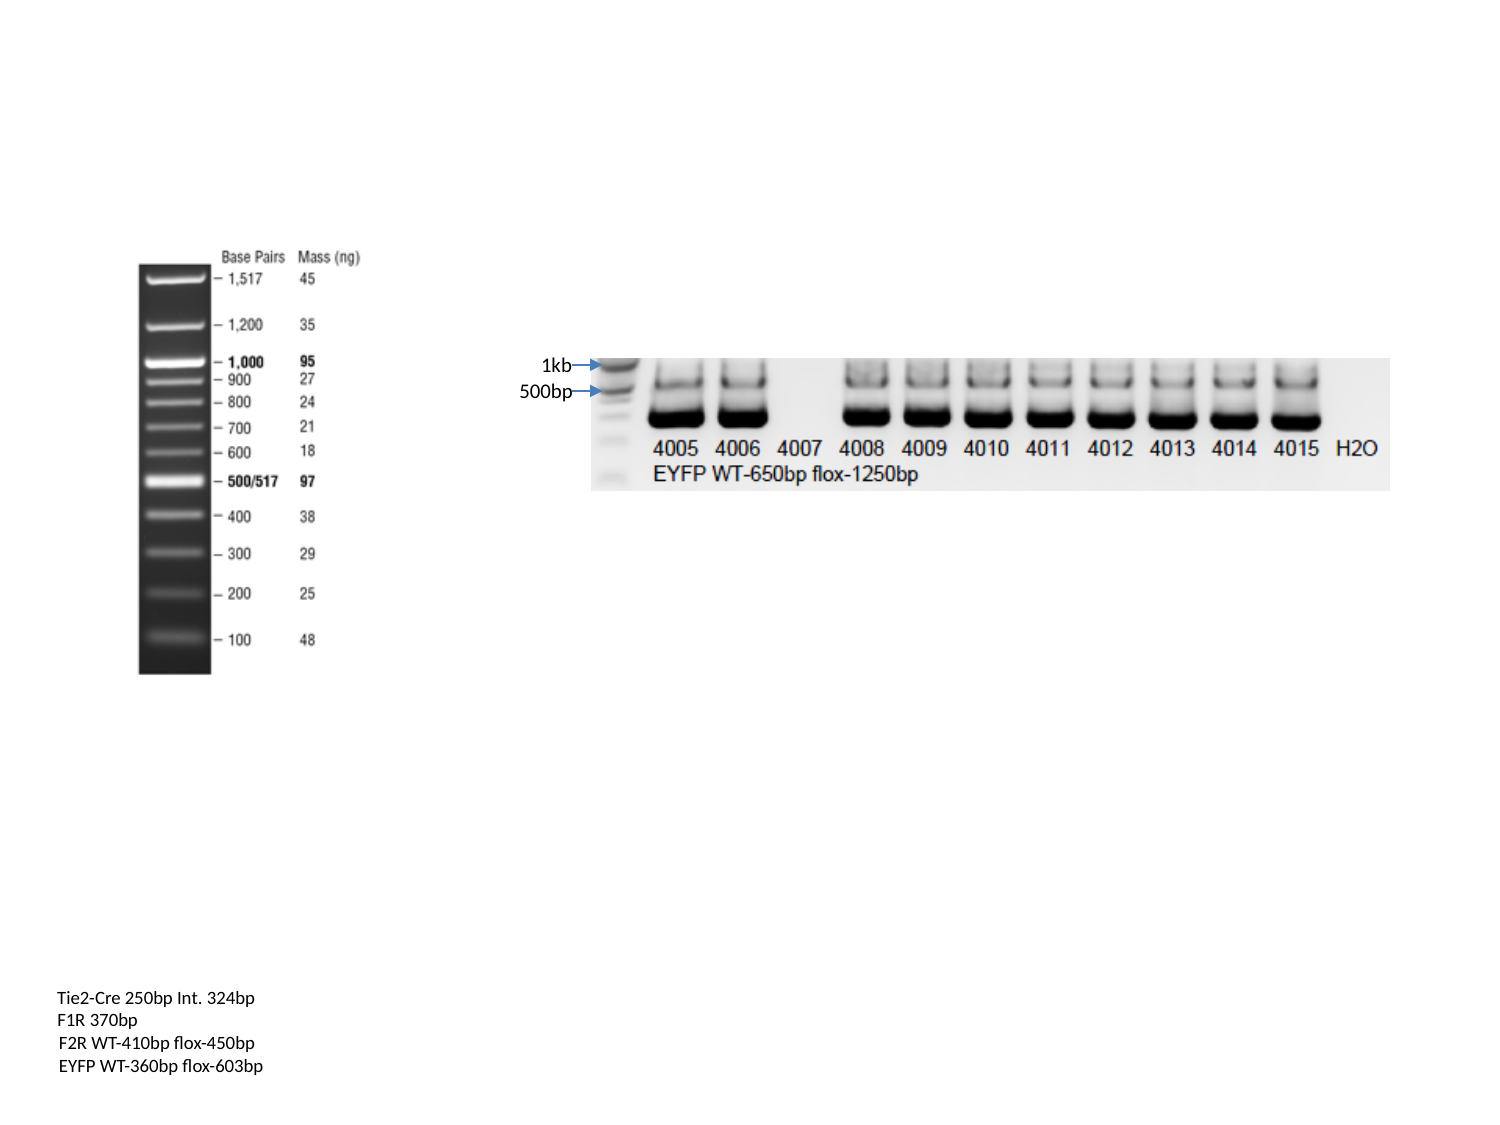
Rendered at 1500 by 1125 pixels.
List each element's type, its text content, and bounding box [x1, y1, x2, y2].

text_box 500bp [504, 370, 586, 411]
text_box F1R 370bp [42, 1000, 153, 1038]
text_box EYFP WT-360bp flox-603bp [44, 1046, 279, 1085]
picture [591, 358, 1391, 491]
text_box Tie2-Cre 250bp Int. 324bp [42, 978, 270, 1016]
text_box 1kb [526, 344, 587, 370]
picture [130, 240, 366, 687]
text_box F2R WT-410bp flox-450bp [44, 1023, 270, 1046]
